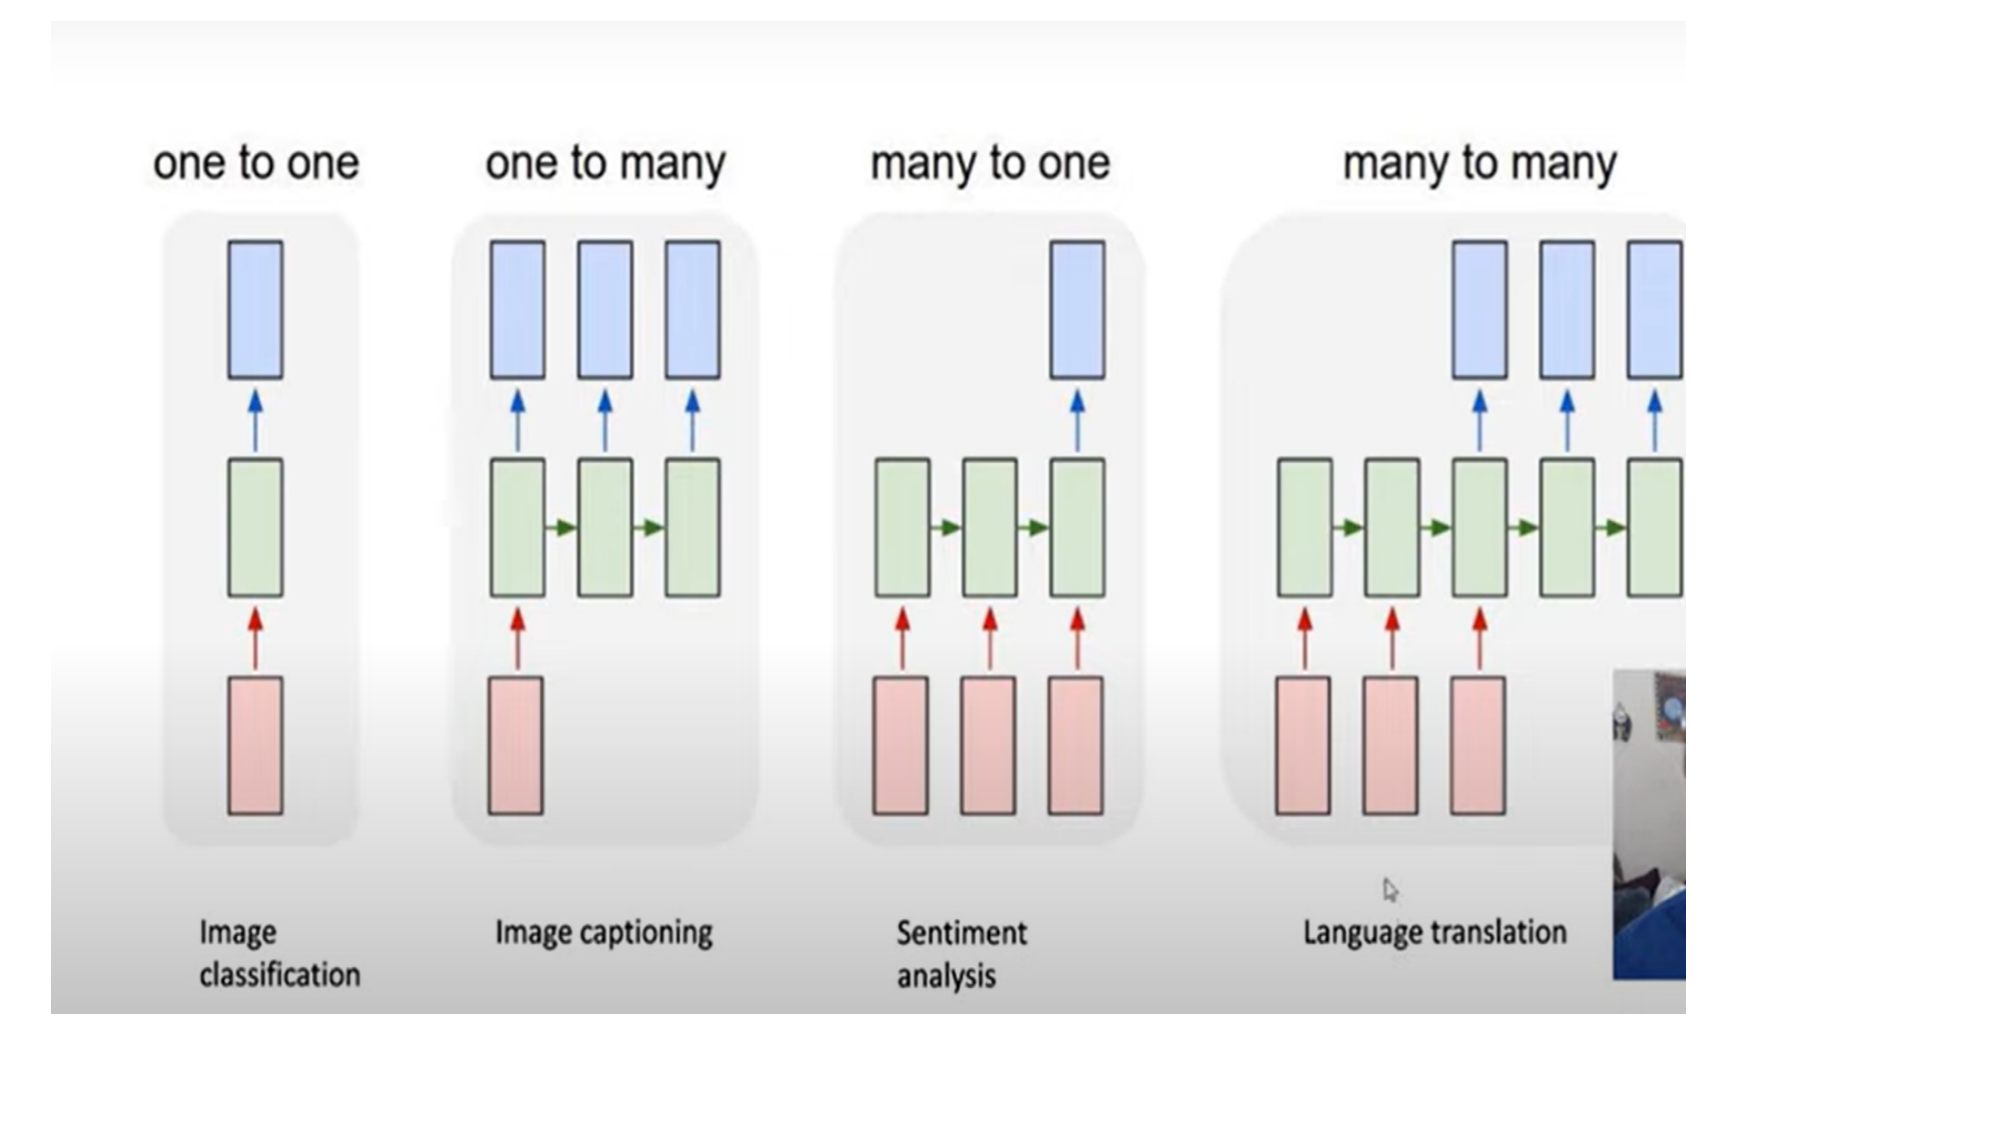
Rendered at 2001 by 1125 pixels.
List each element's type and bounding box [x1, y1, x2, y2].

list [51, 21, 1686, 1014]
